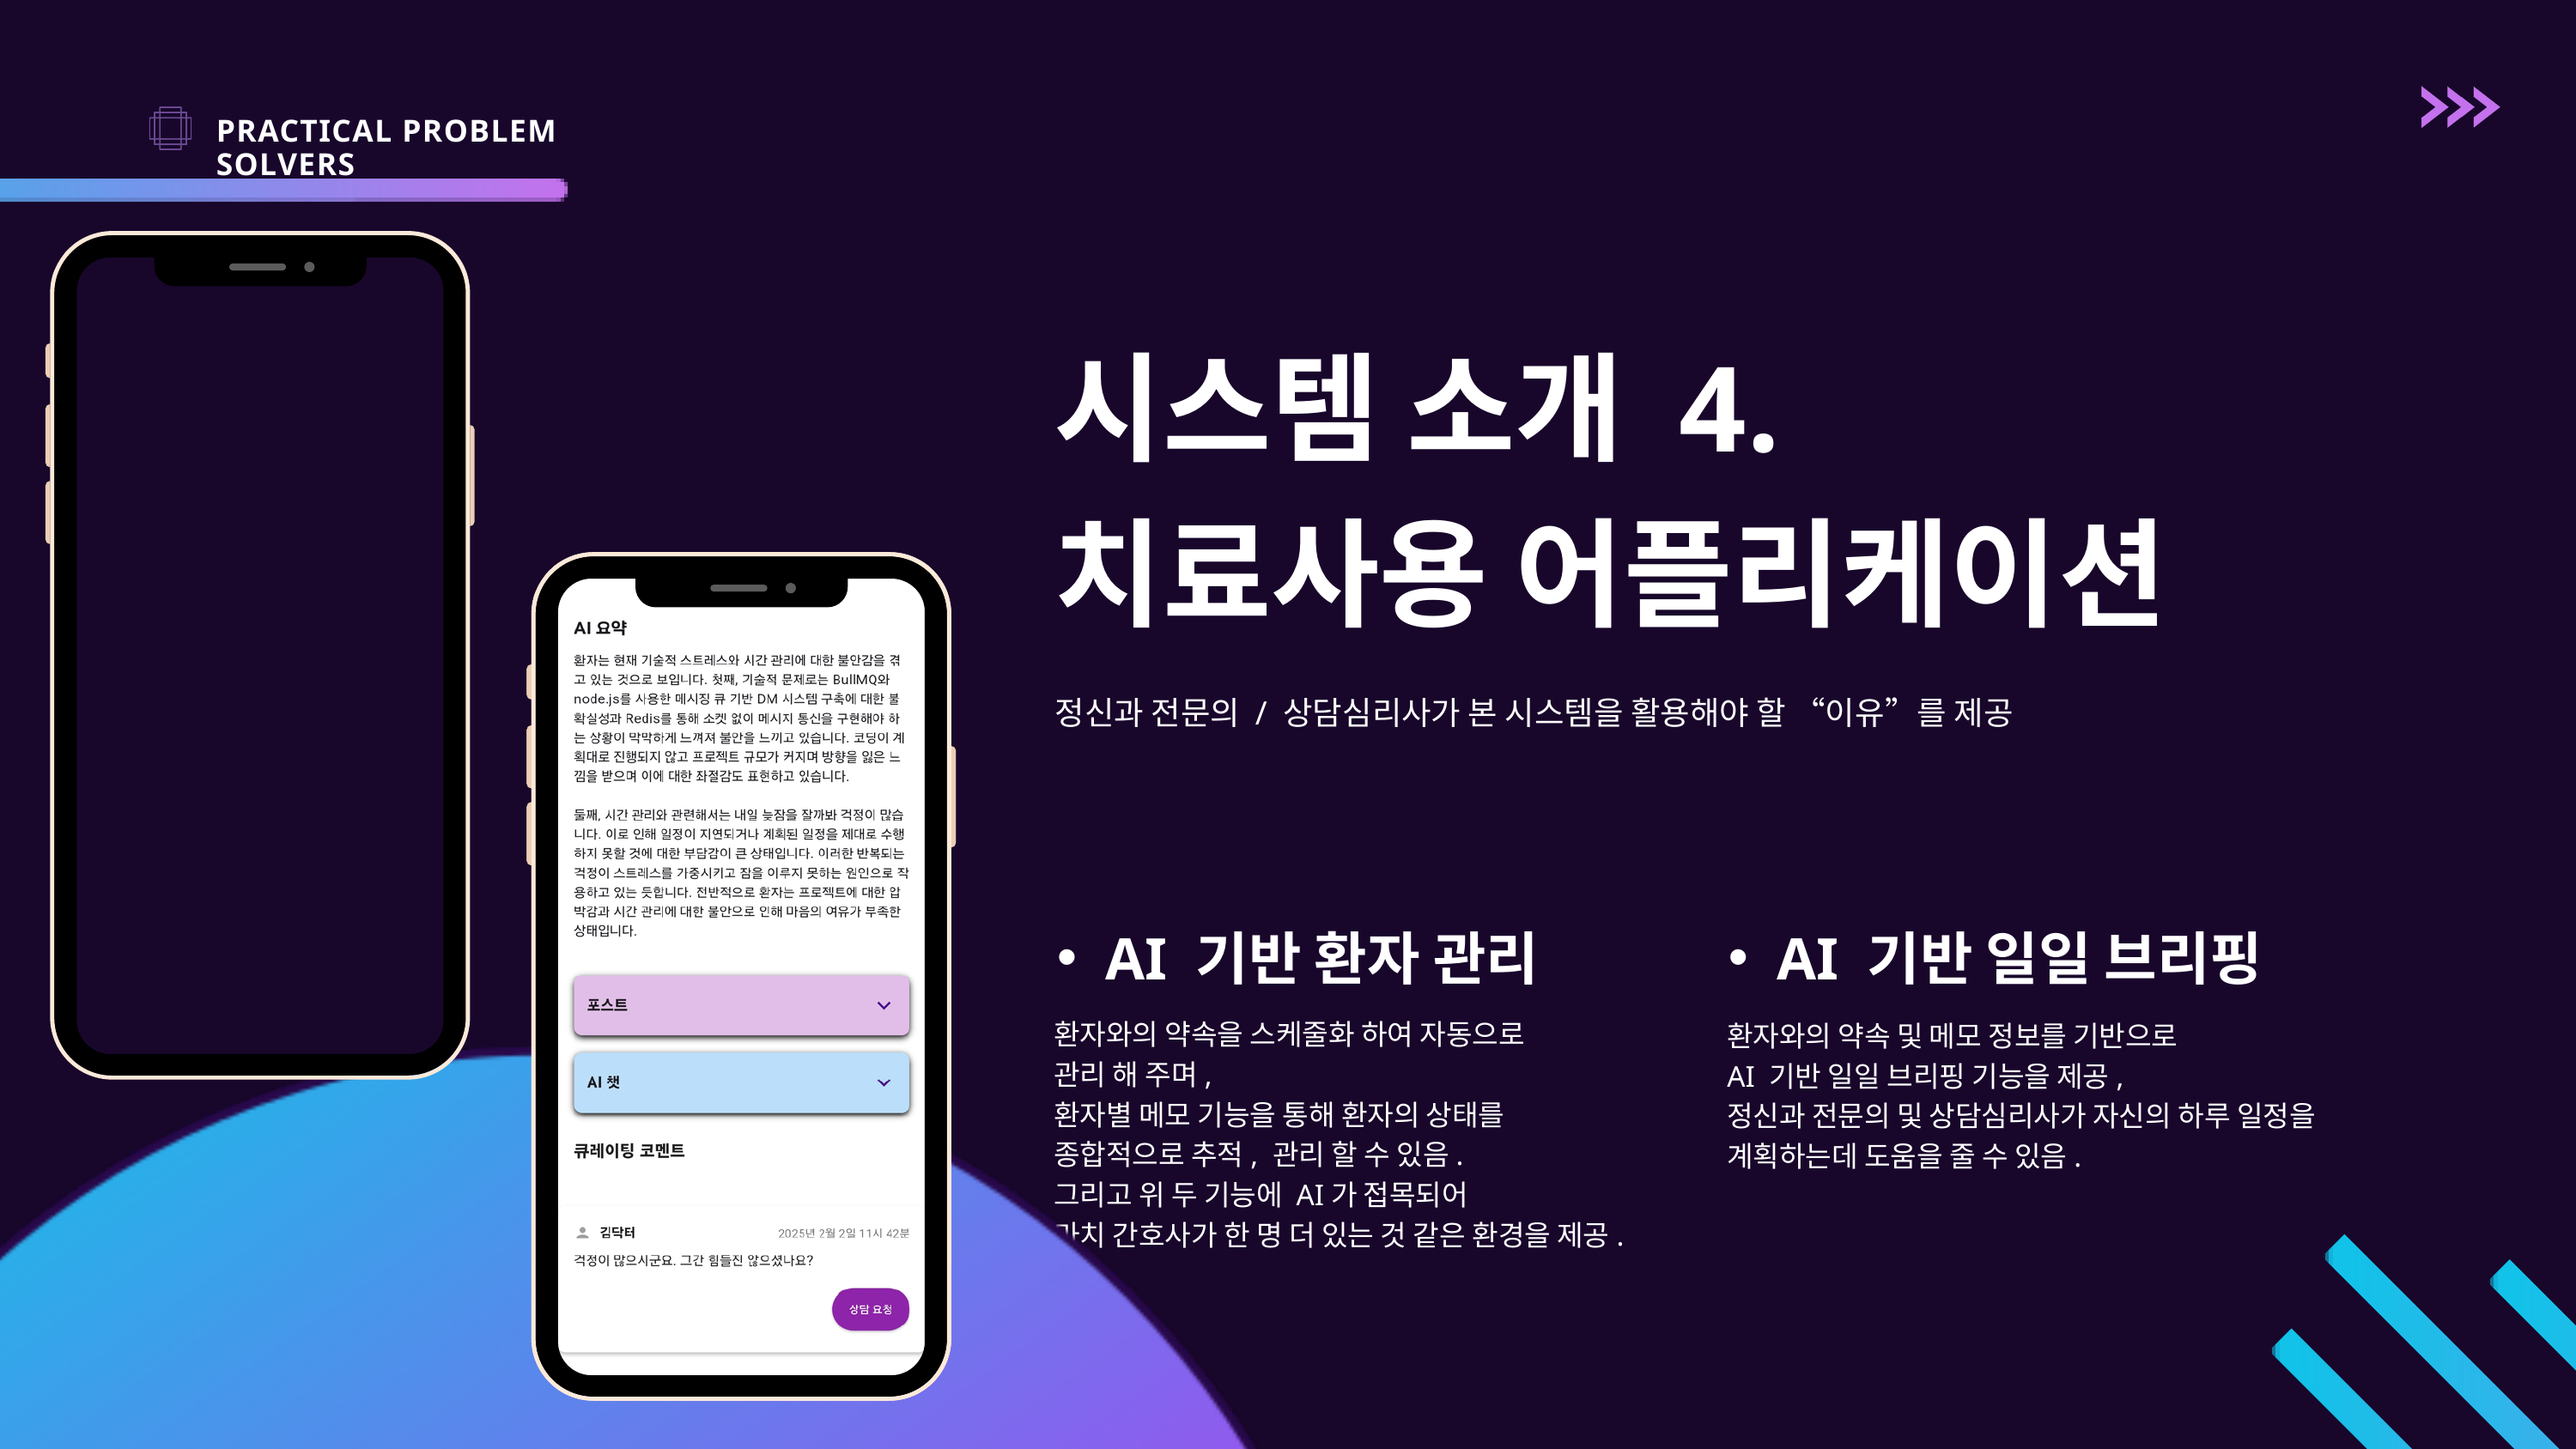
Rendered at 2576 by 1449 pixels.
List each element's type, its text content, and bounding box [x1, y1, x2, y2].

text_box [2269, 1328, 2413, 1449]
text_box AI 기반 일일 브리핑 [1679, 911, 2392, 991]
text_box 환자와의 약속 및 메모 정보를 기반으로 AI 기반 일일 브리핑 기능을 제공, 정신과 전문의 및 상담심리사가 자신의 하루 일정을 계획하는데 도움을 줄 수 있음. [1727, 1012, 2365, 1173]
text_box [45, 230, 475, 1081]
text_box 환자와의 약속을 스케줄화 하여 자동으로 관리 해 주며, 환자별 메모 기능을 통해 환자의 상태를 종합적으로 추적, 관리 할 수 있음. 그리고 위 두 기능에 AI가 접목되어 마치 간호사가 한 명 더 있는 것 같은 환경을 제공. [1054, 1010, 1646, 1252]
text_box 정신과 전문의 / 상담심리사가 본 시스템을 활용해야 할 “이유”를 제공 [1054, 686, 2236, 732]
text_box 시스템 소개 4. 치료사용 어플리케이션 [1054, 310, 2351, 641]
text_box [0, 1047, 1378, 1449]
text_box [0, 179, 568, 202]
text_box [2421, 86, 2500, 129]
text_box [526, 551, 957, 1402]
text_box [2322, 1234, 2560, 1449]
text_box [2487, 1259, 2576, 1371]
text_box [149, 106, 192, 150]
text_box PRACTICAL PROBLEM SOLVERS [216, 114, 644, 182]
text_box AI 기반 환자 관리 [1007, 911, 1613, 991]
